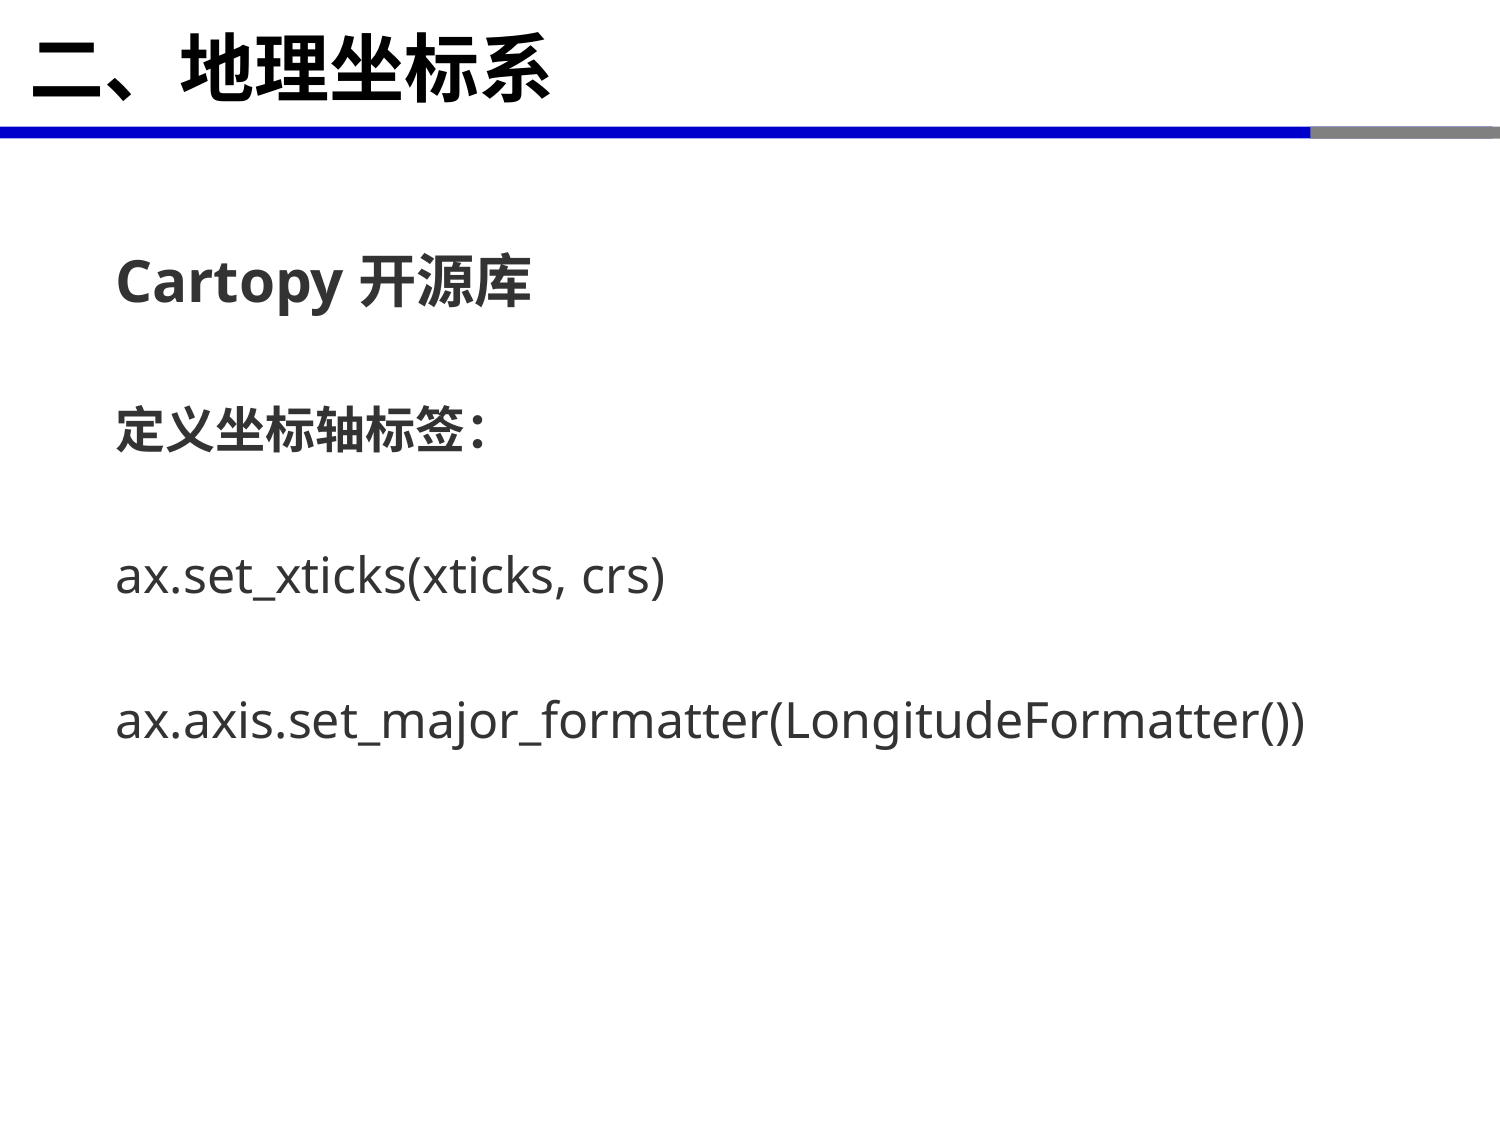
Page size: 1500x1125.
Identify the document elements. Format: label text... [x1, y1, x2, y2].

title 二、地理坐标系 [0, 1, 1479, 132]
text_box Cartopy开源库 定义坐标轴标签： ax.set_xticks(xticks, crs) ax.axis.set_major_formatter(LongitudeFormatter()) [100, 166, 1444, 757]
